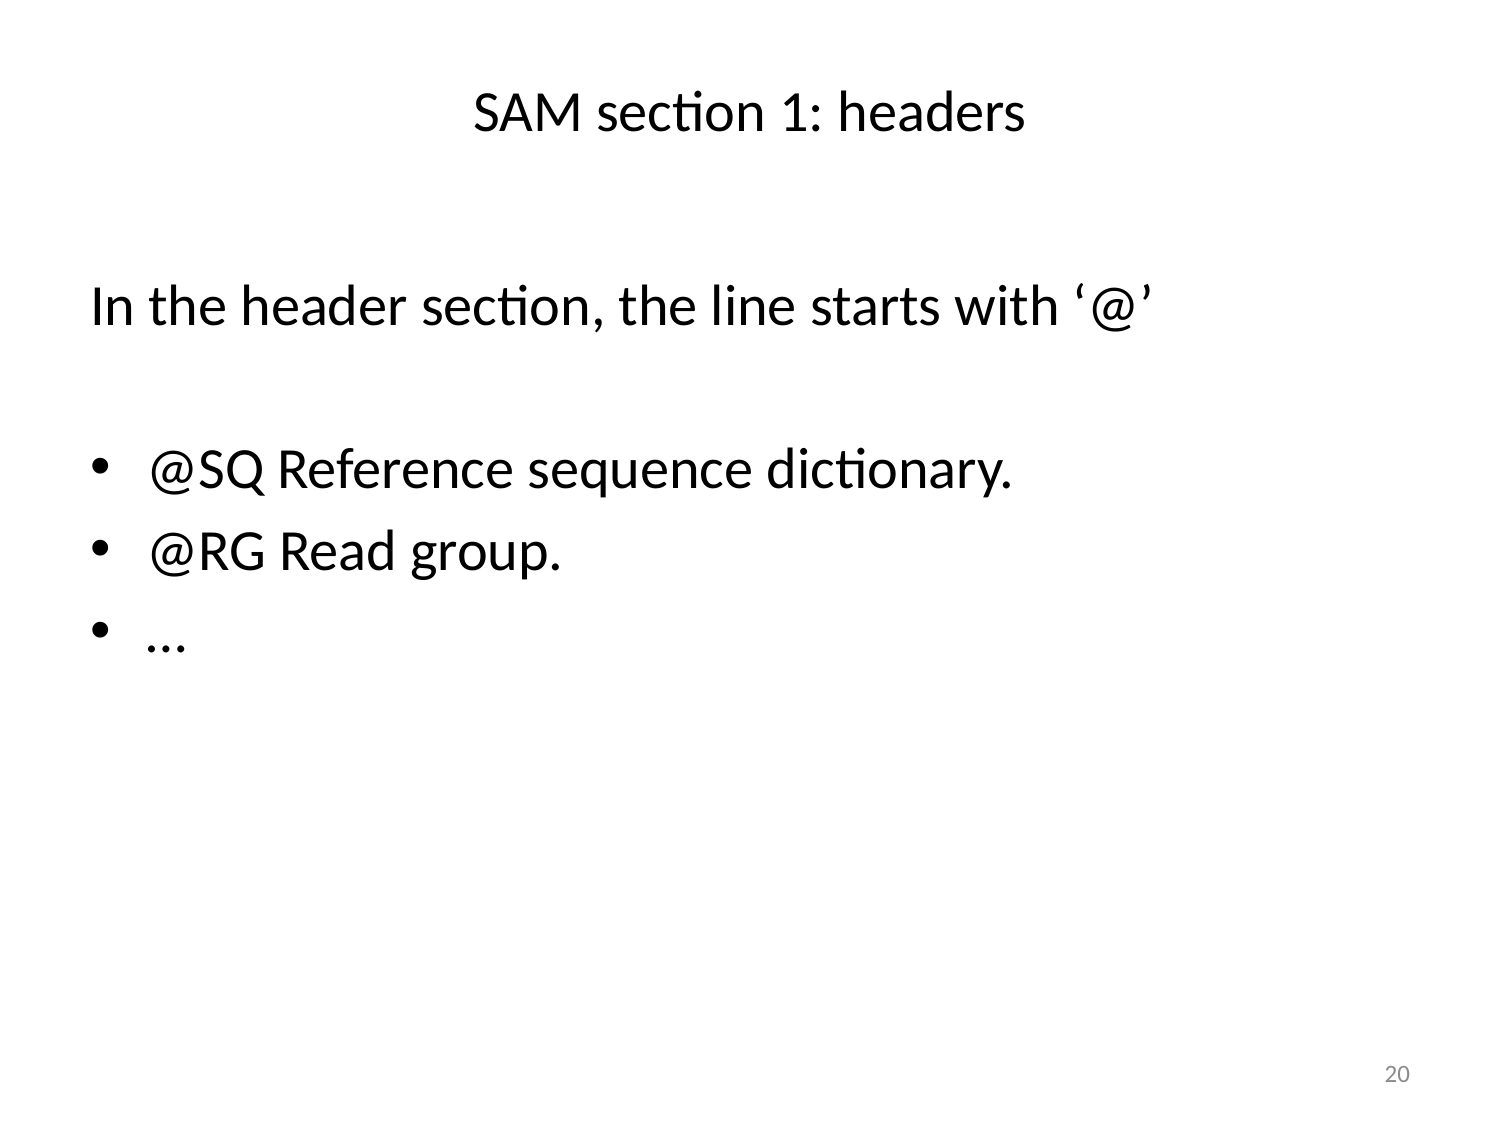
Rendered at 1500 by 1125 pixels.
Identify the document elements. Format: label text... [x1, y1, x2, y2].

title SAM section 1: headers [75, 45, 1425, 172]
list In the header section, the line starts with ‘@’ @SQ Reference sequence dictionary. @RG Read group. … [75, 259, 1425, 938]
slide_number 20 [1074, 1042, 1425, 1103]
